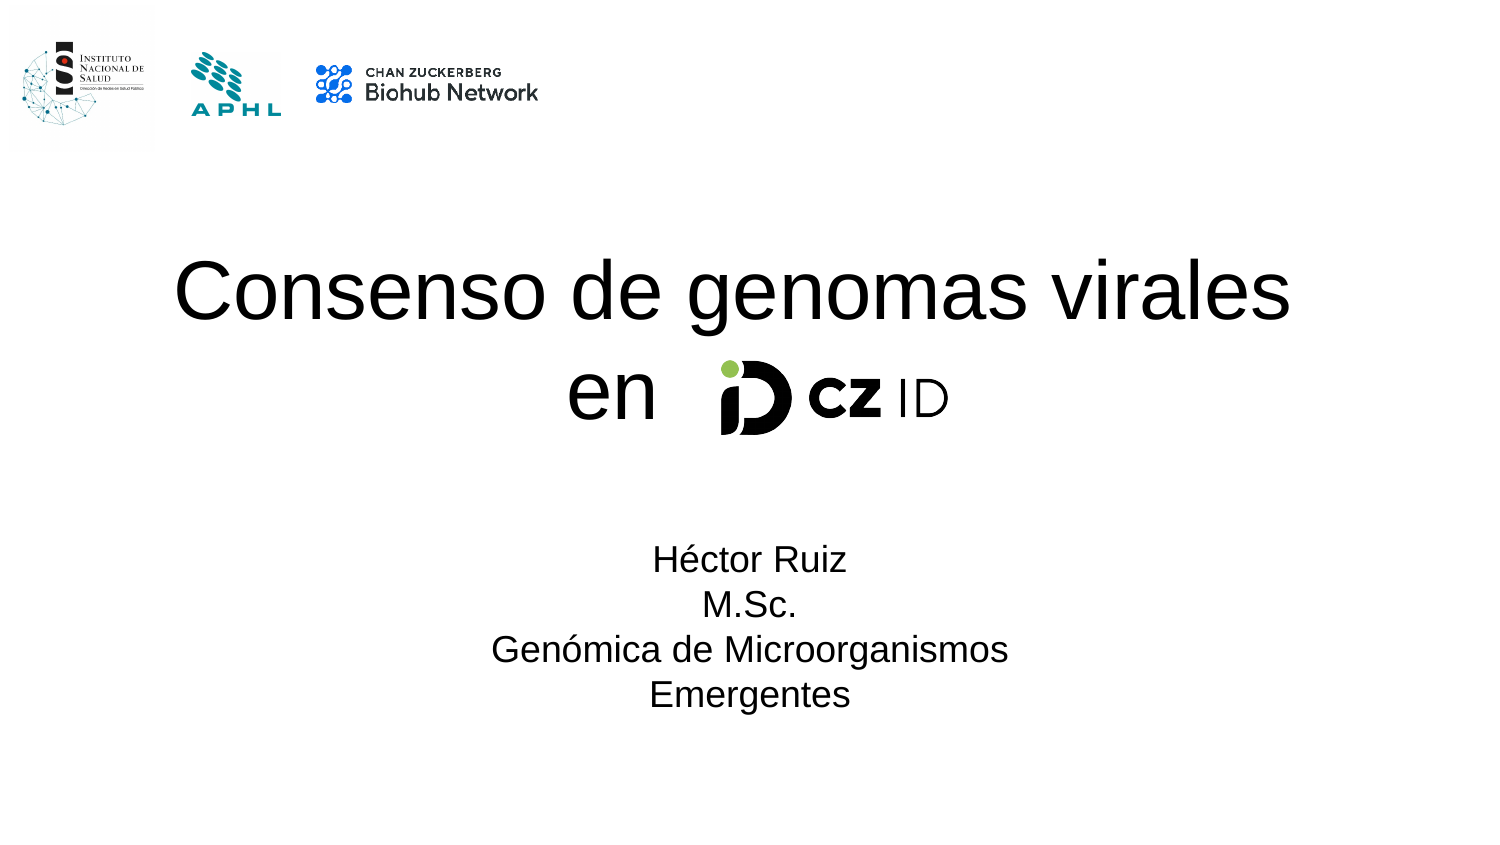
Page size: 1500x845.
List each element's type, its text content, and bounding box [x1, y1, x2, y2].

text_box Héctor Ruiz M.Sc. Genómica de Microorganismos Emergentes [440, 470, 1060, 744]
picture [316, 65, 538, 103]
picture [190, 51, 281, 117]
picture [8, 5, 155, 152]
picture [720, 360, 948, 436]
text_box Consenso de genomas virales en CZ ID [35, 116, 1431, 557]
